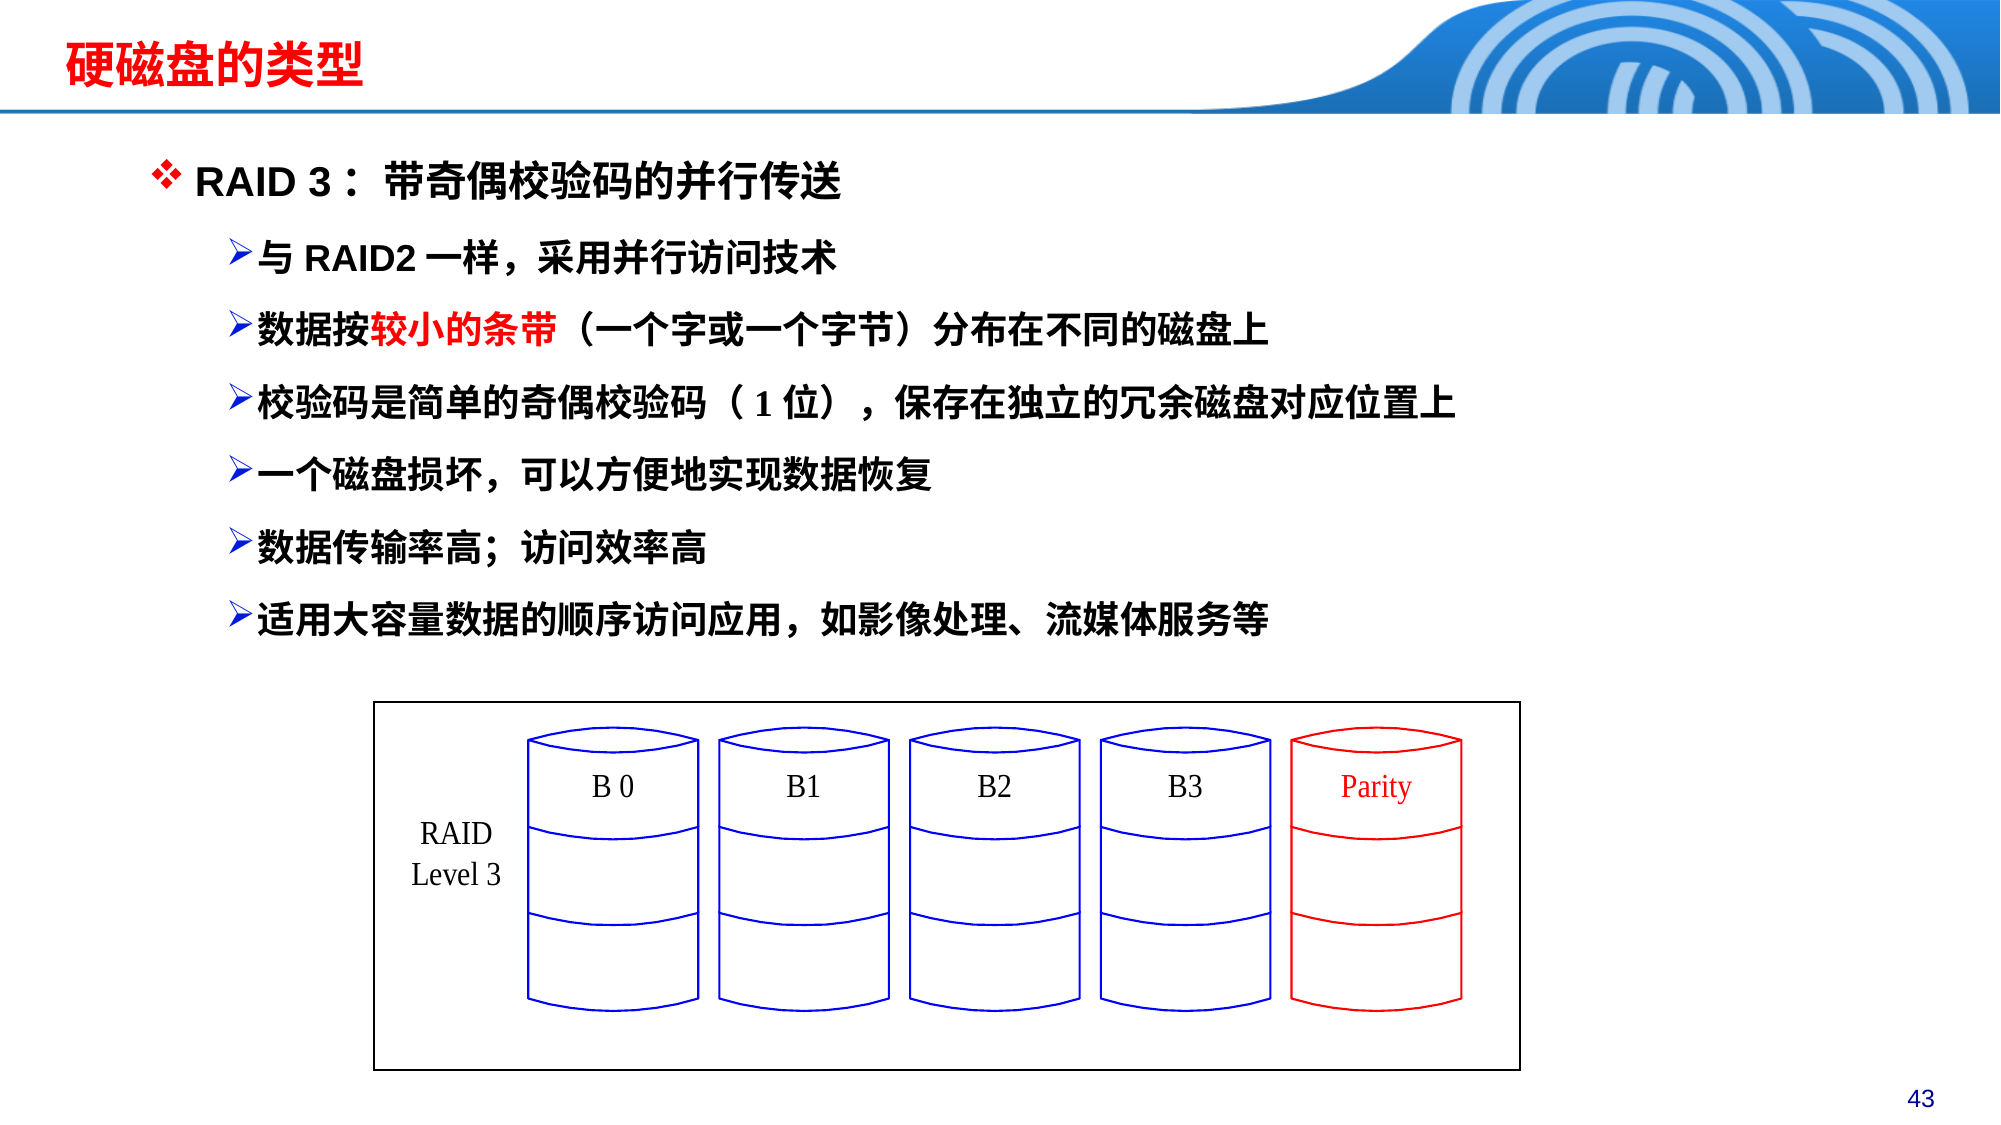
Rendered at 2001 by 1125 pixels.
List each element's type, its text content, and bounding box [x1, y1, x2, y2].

picture [0, 0, 2000, 114]
text_box RAID 3：带奇偶校验码的并行传送 与RAID2一样，采用并行访问技术 数据按较小的条带（一个字或一个字节）分布在不同的磁盘上 校验码是简单的奇偶校验码（1位），保存在独立的冗余磁盘对应位置上 一个磁盘损坏，可以方便地实现数据恢复 数据传输率高；访问效率高 适用大容量数据的顺序访问应用，如影像处理、流媒体服务等 [137, 125, 1709, 646]
title 硬磁盘的类型 [54, 37, 919, 100]
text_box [373, 701, 1520, 1071]
